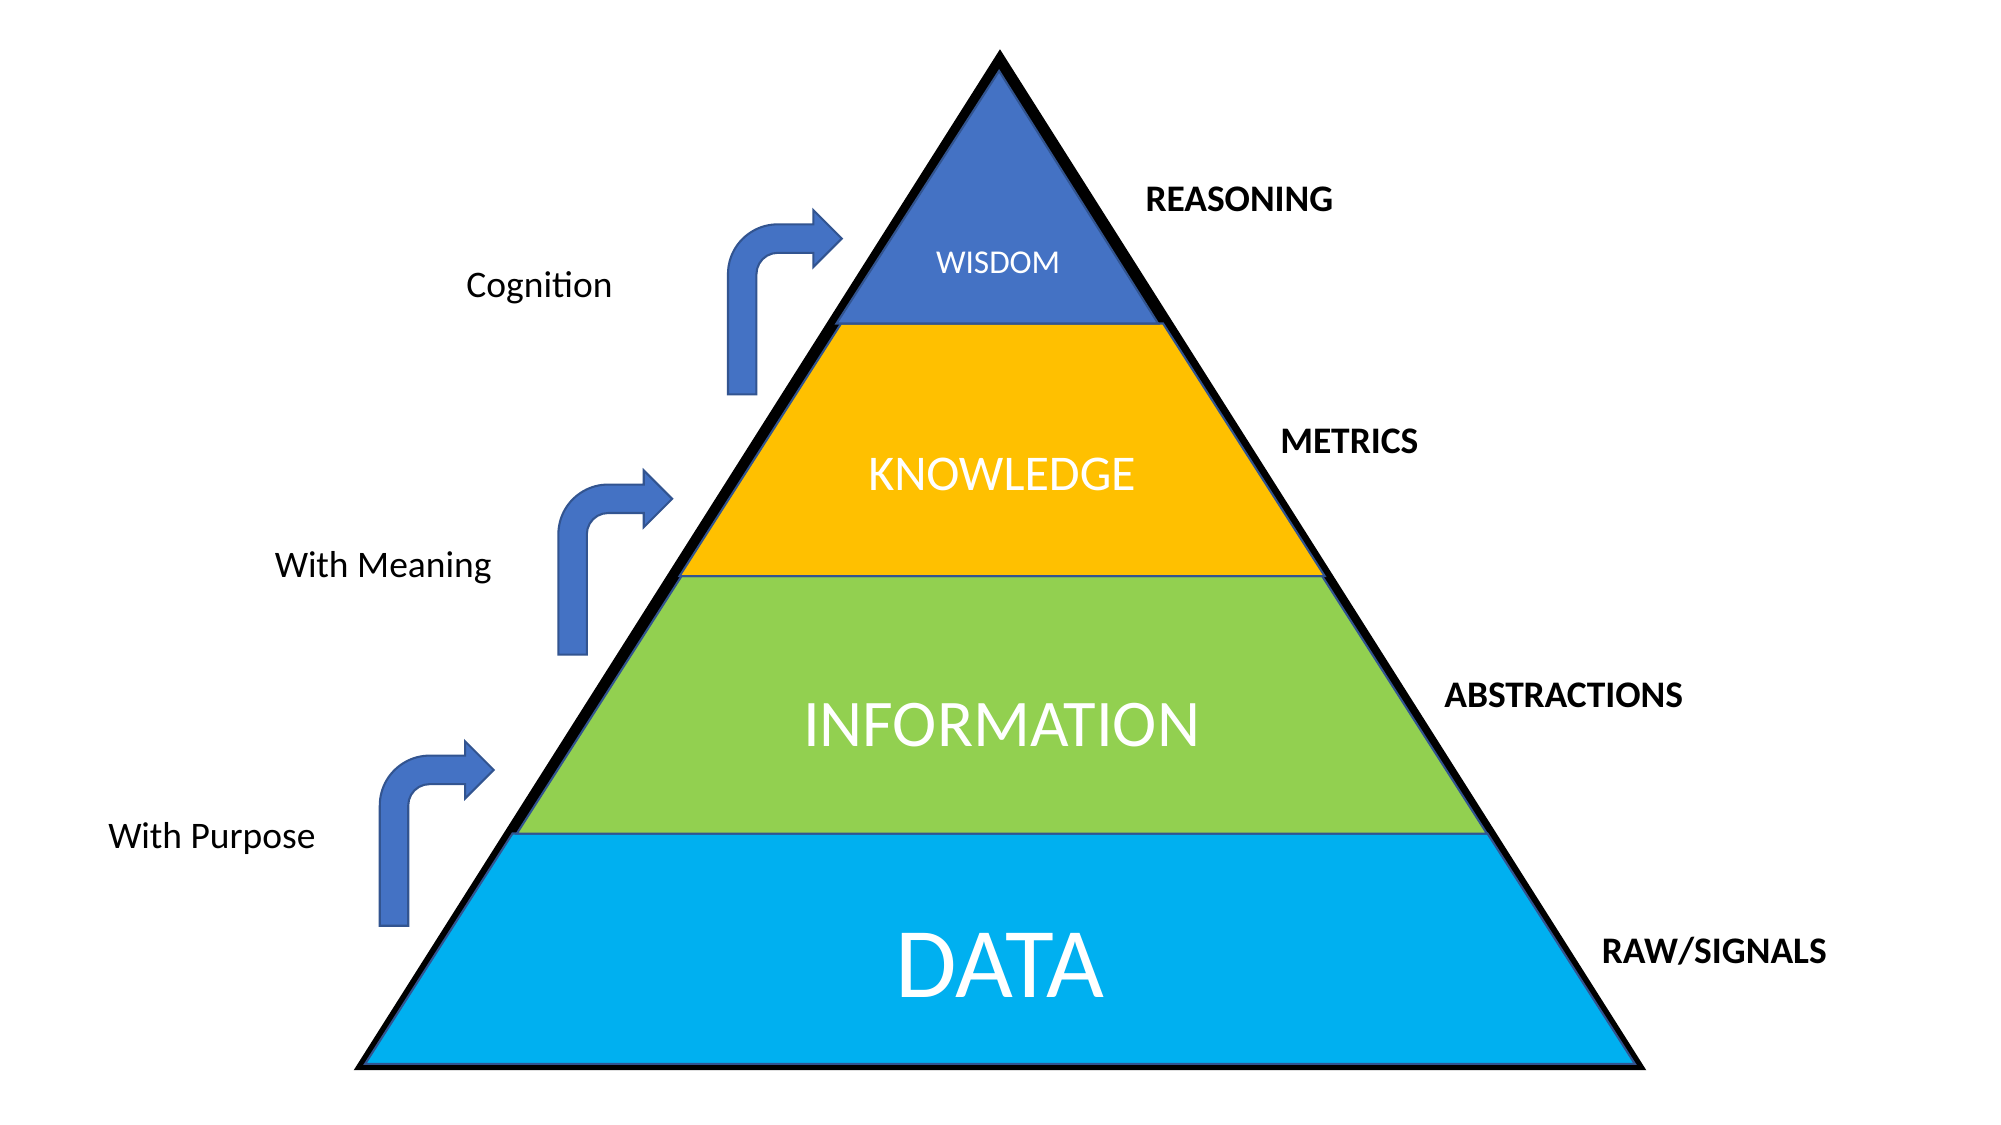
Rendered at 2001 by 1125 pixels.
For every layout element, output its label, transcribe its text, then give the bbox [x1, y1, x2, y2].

text_box KNOWLEDGE [677, 322, 1327, 578]
text_box [557, 467, 674, 656]
text_box ABSTRACTIONS [1429, 662, 1841, 722]
text_box INFORMATION [514, 578, 1489, 835]
text_box [378, 738, 496, 927]
text_box WISDOM [834, 69, 1161, 325]
text_box With Purpose [93, 803, 358, 863]
text_box RAW/SIGNALS [1587, 918, 1947, 979]
text_box [726, 207, 844, 396]
text_box METRICS [1265, 408, 1643, 469]
text_box Cognition [451, 253, 727, 313]
text_box With Meaning [259, 532, 525, 592]
text_box DATA [363, 832, 1637, 1065]
text_box [448, 59, 1554, 933]
text_box REASONING [1130, 166, 1401, 227]
